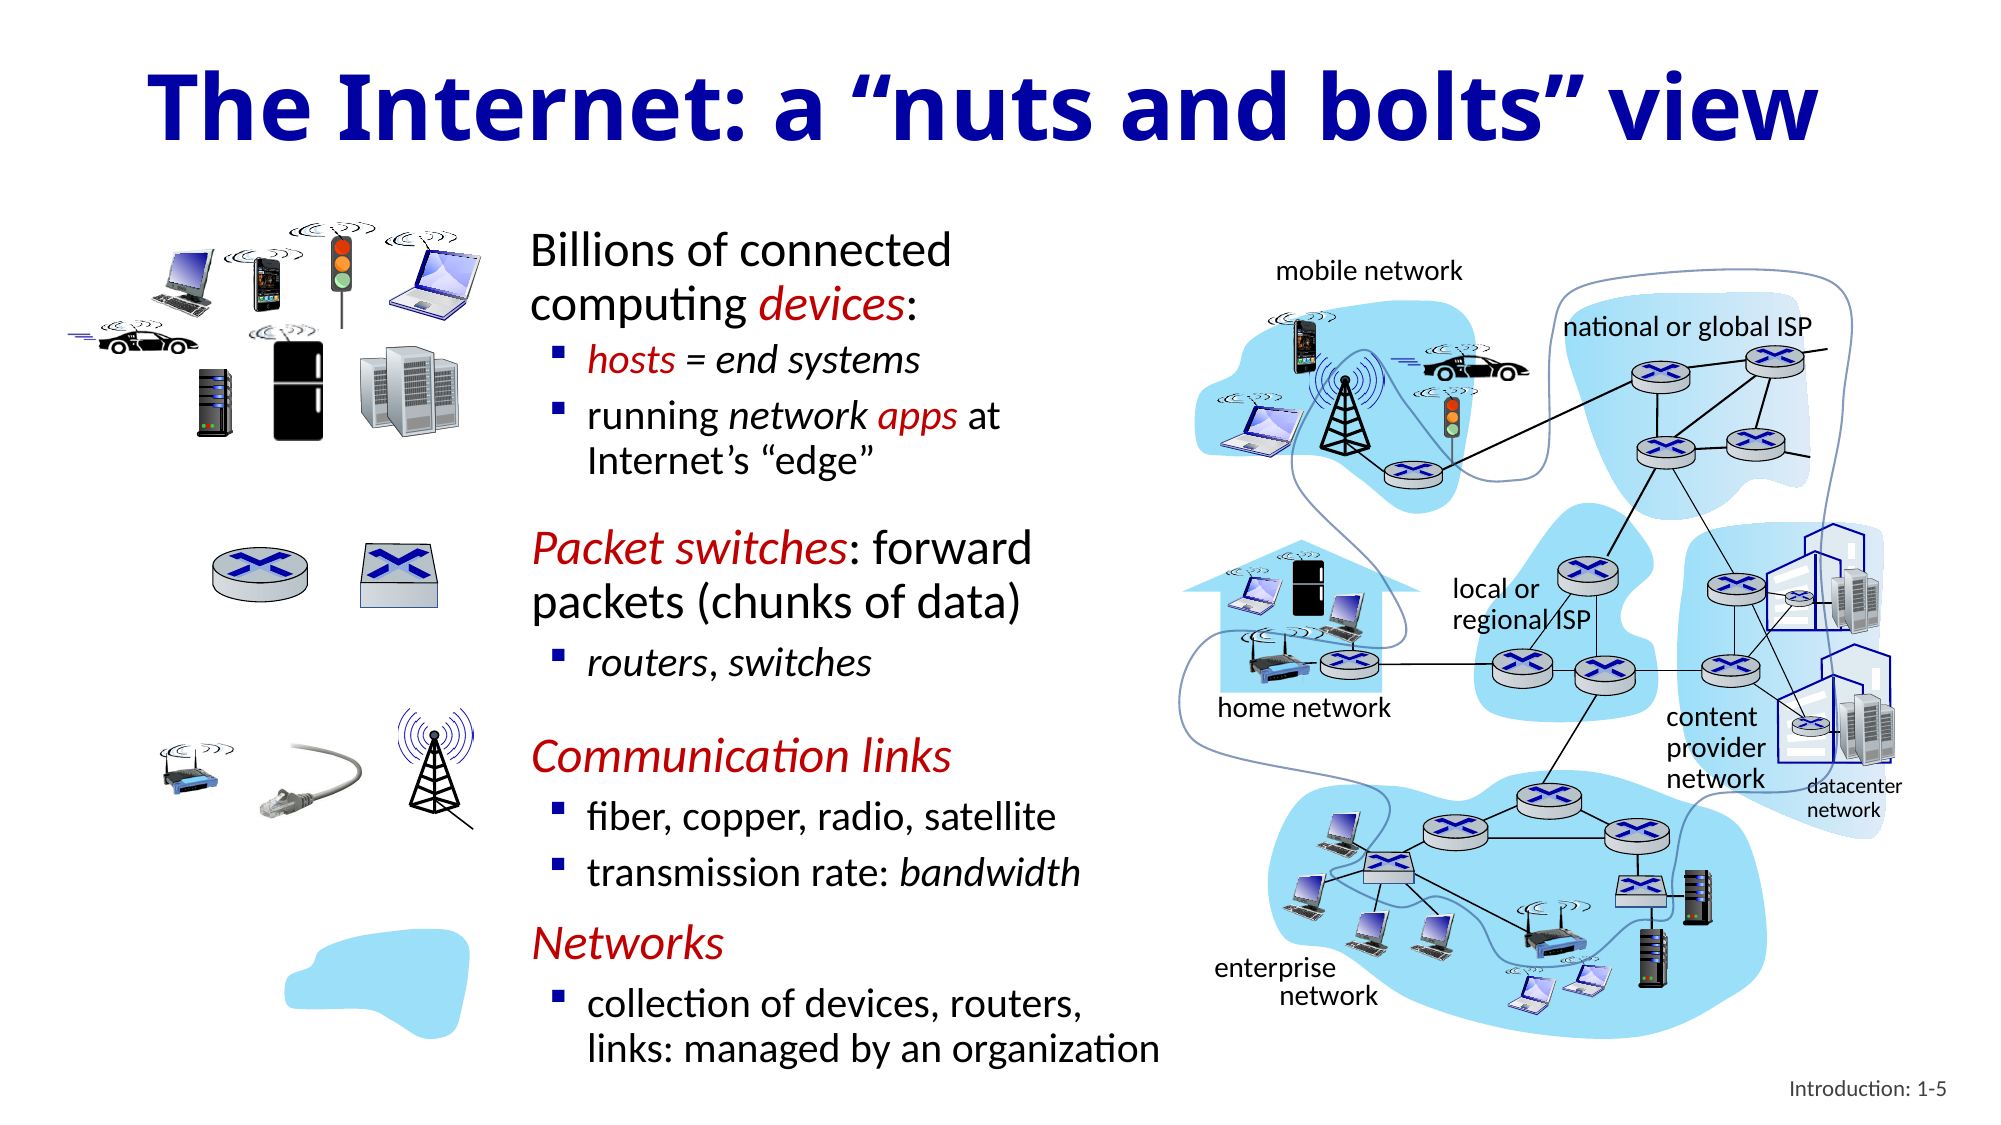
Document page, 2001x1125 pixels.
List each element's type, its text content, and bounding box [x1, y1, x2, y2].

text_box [283, 908, 1178, 1098]
slide_number Introduction: 1- [1512, 1056, 1963, 1117]
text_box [1248, 345, 1830, 959]
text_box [159, 637, 1135, 965]
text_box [212, 514, 1136, 729]
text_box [67, 216, 1154, 496]
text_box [1181, 244, 1925, 1042]
title The Internet: a “nuts and bolts” view [131, 37, 1856, 185]
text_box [1216, 310, 1896, 1016]
